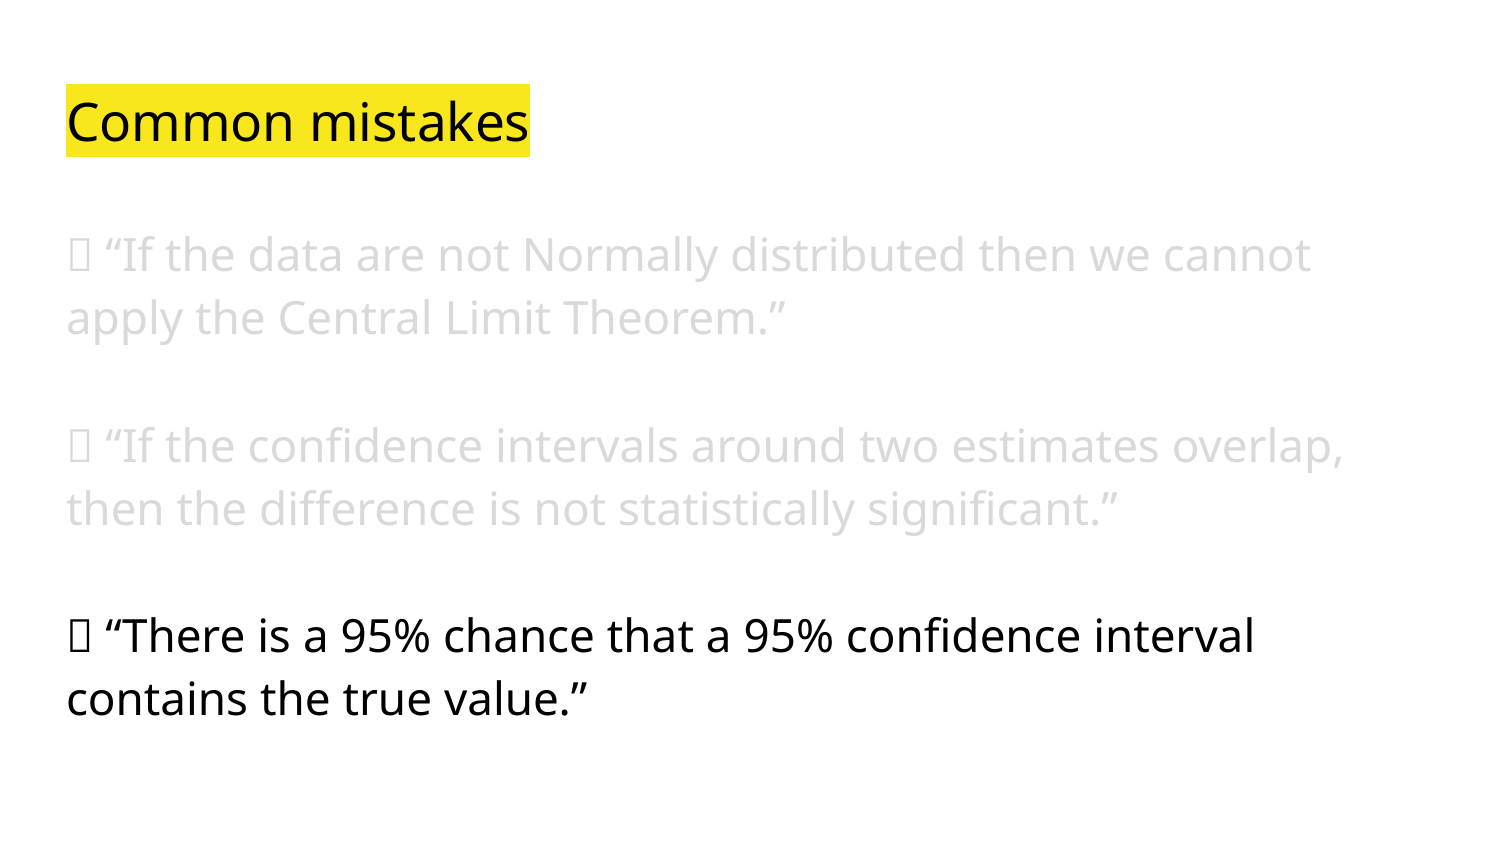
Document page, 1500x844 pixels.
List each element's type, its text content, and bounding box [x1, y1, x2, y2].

title Common mistakes [51, 72, 1449, 167]
list ❌ “If the data are not Normally distributed then we cannot apply the Central Limit Theorem.” ❌ “If the confidence intervals around two estimates overlap, then the difference is not statistically significant.” ❌ “There is a 95% chance that a 95% confidence interval contains the true value.” [51, 202, 1449, 796]
